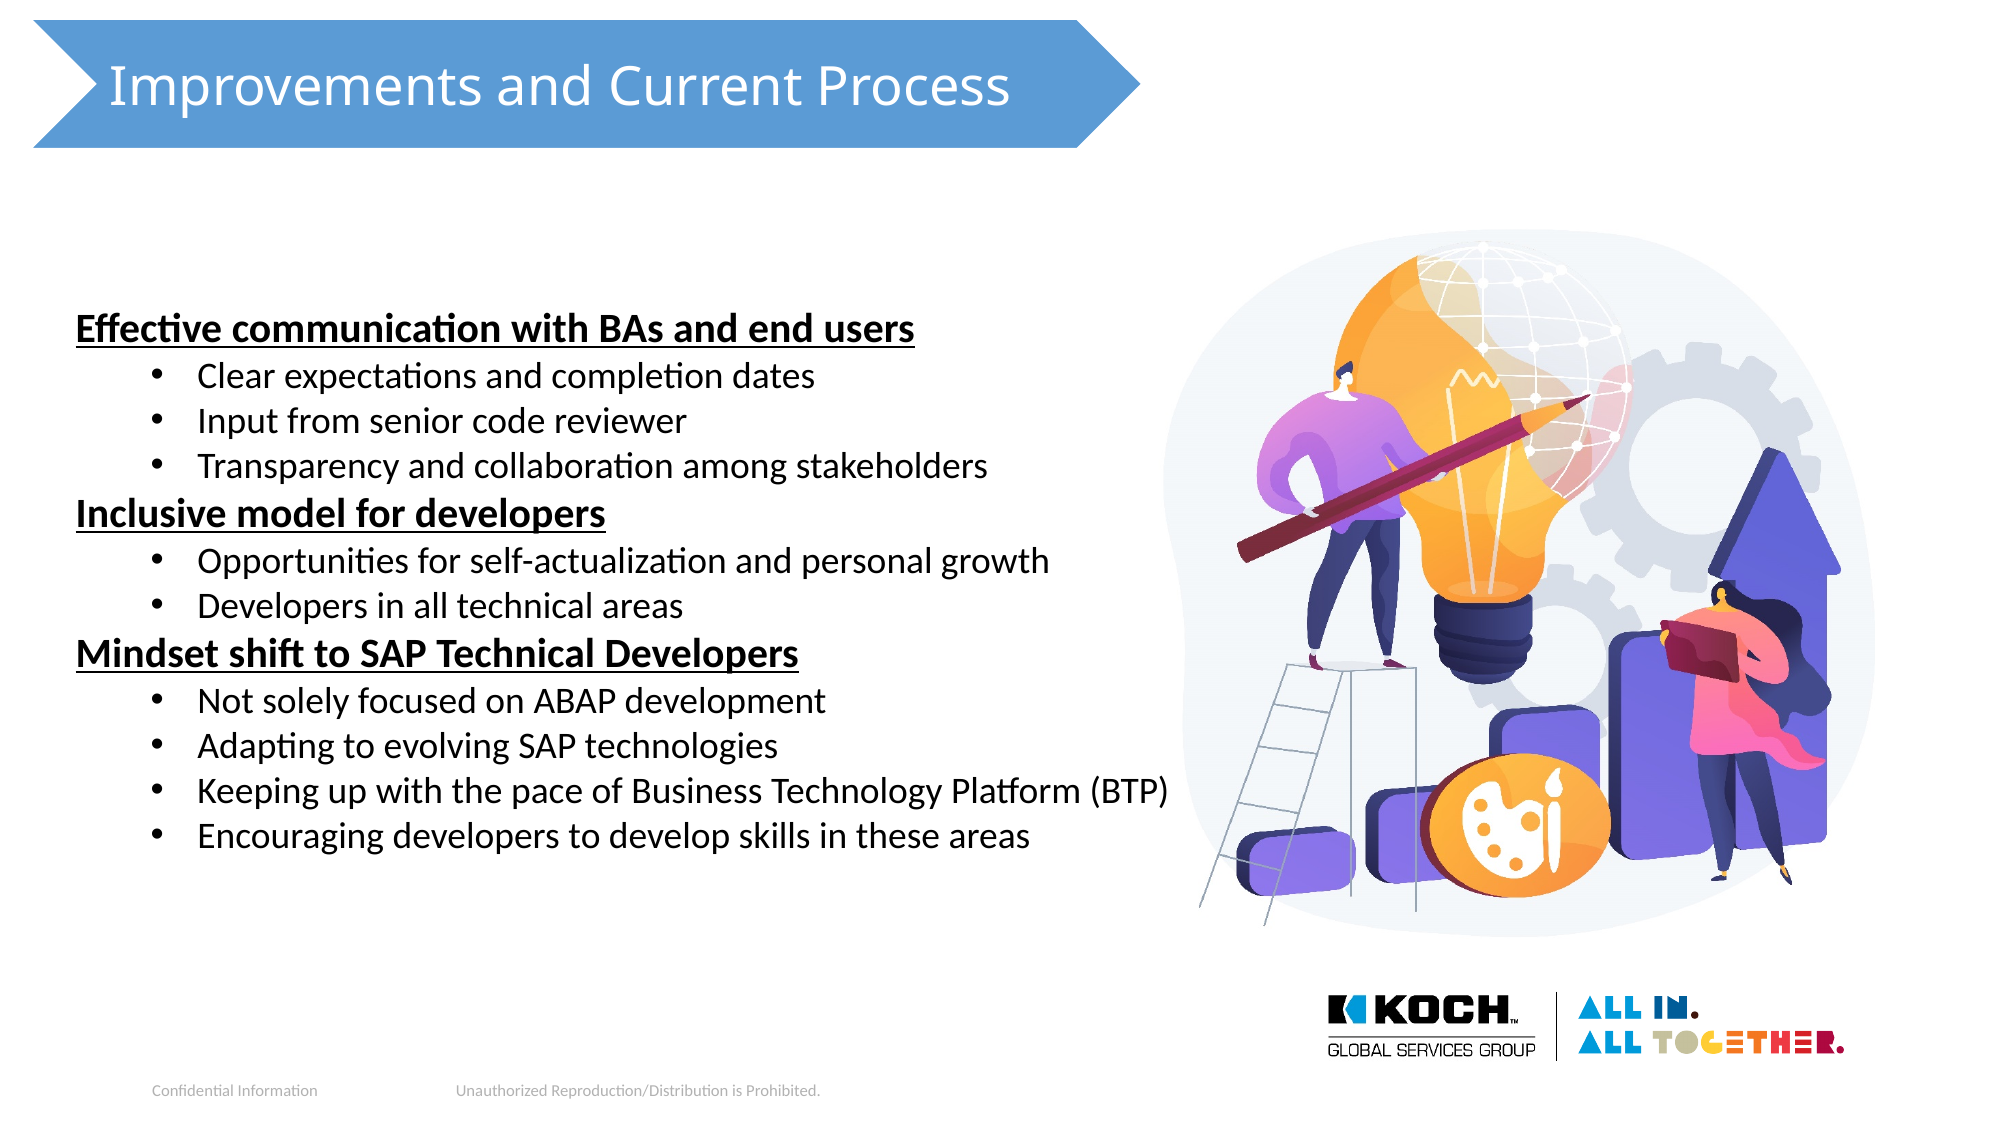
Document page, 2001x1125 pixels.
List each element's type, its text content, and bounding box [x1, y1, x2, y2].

text_box Improvements and Current Process [25, 16, 1146, 152]
picture [1322, 991, 1540, 1062]
picture [1578, 995, 1844, 1054]
text_box Effective communication with BAs and end users Clear expectations and completion dates Input from senior code reviewer Transparency and collaboration among stakeholders Inclusive model for developers Opportunities for self-actualization and personal growth Developers in all technical areas Mindset shift to SAP Technical Developers Not solely focused on ABAP development Adapting to evolving SAP technologies Keeping up with the pace of Business Technology Platform (BTP) Encouraging developers to develop skills in these areas [60, 293, 1139, 864]
picture [1139, 194, 1910, 956]
